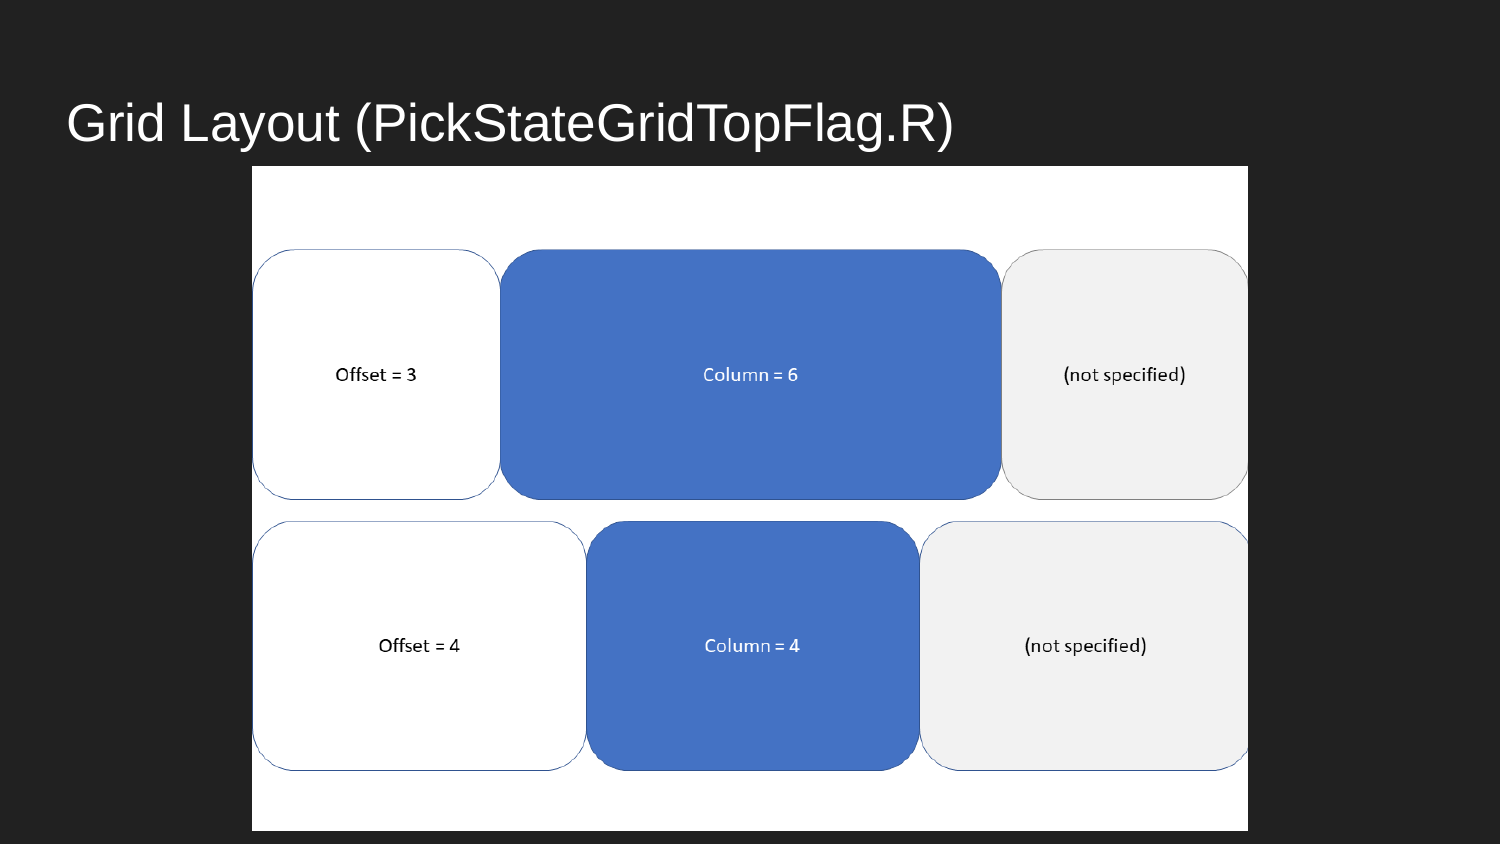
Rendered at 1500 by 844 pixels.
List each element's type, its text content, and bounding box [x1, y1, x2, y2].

title Grid Layout (PickStateGridTopFlag.R) [51, 72, 1449, 167]
picture [252, 166, 1248, 831]
